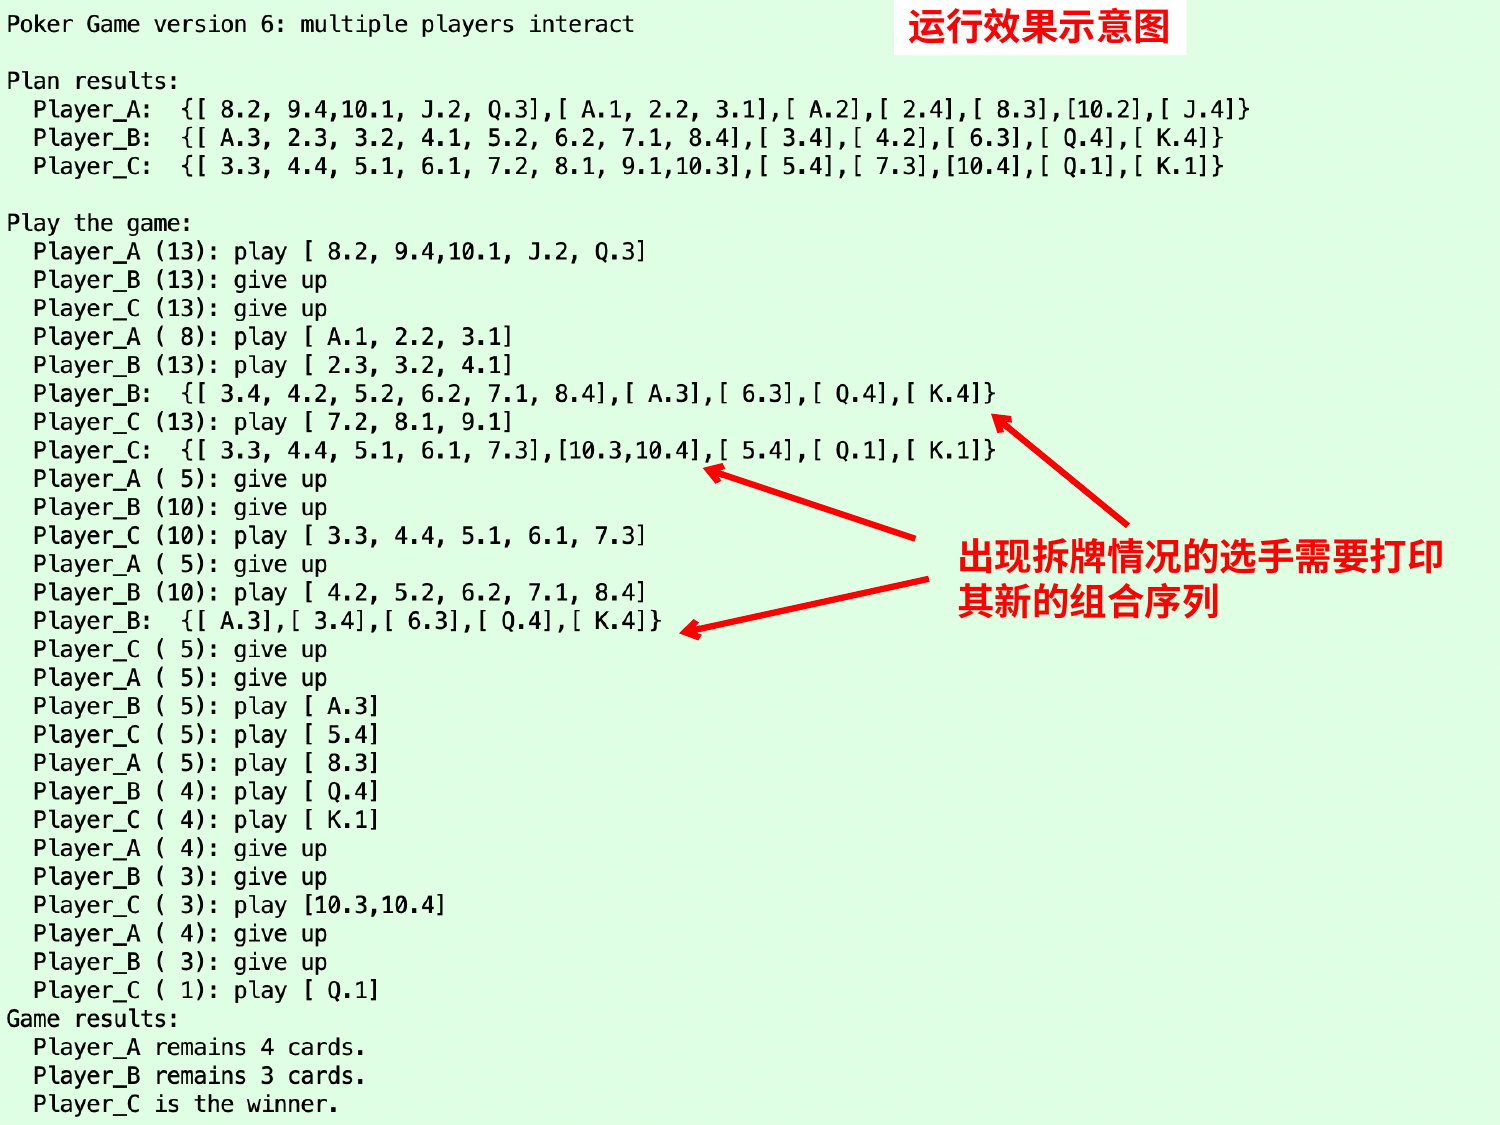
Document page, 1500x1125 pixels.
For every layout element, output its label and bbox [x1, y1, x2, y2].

text_box [678, 578, 930, 634]
picture [0, 0, 1500, 1125]
text_box [990, 413, 1129, 526]
text_box [702, 467, 916, 540]
